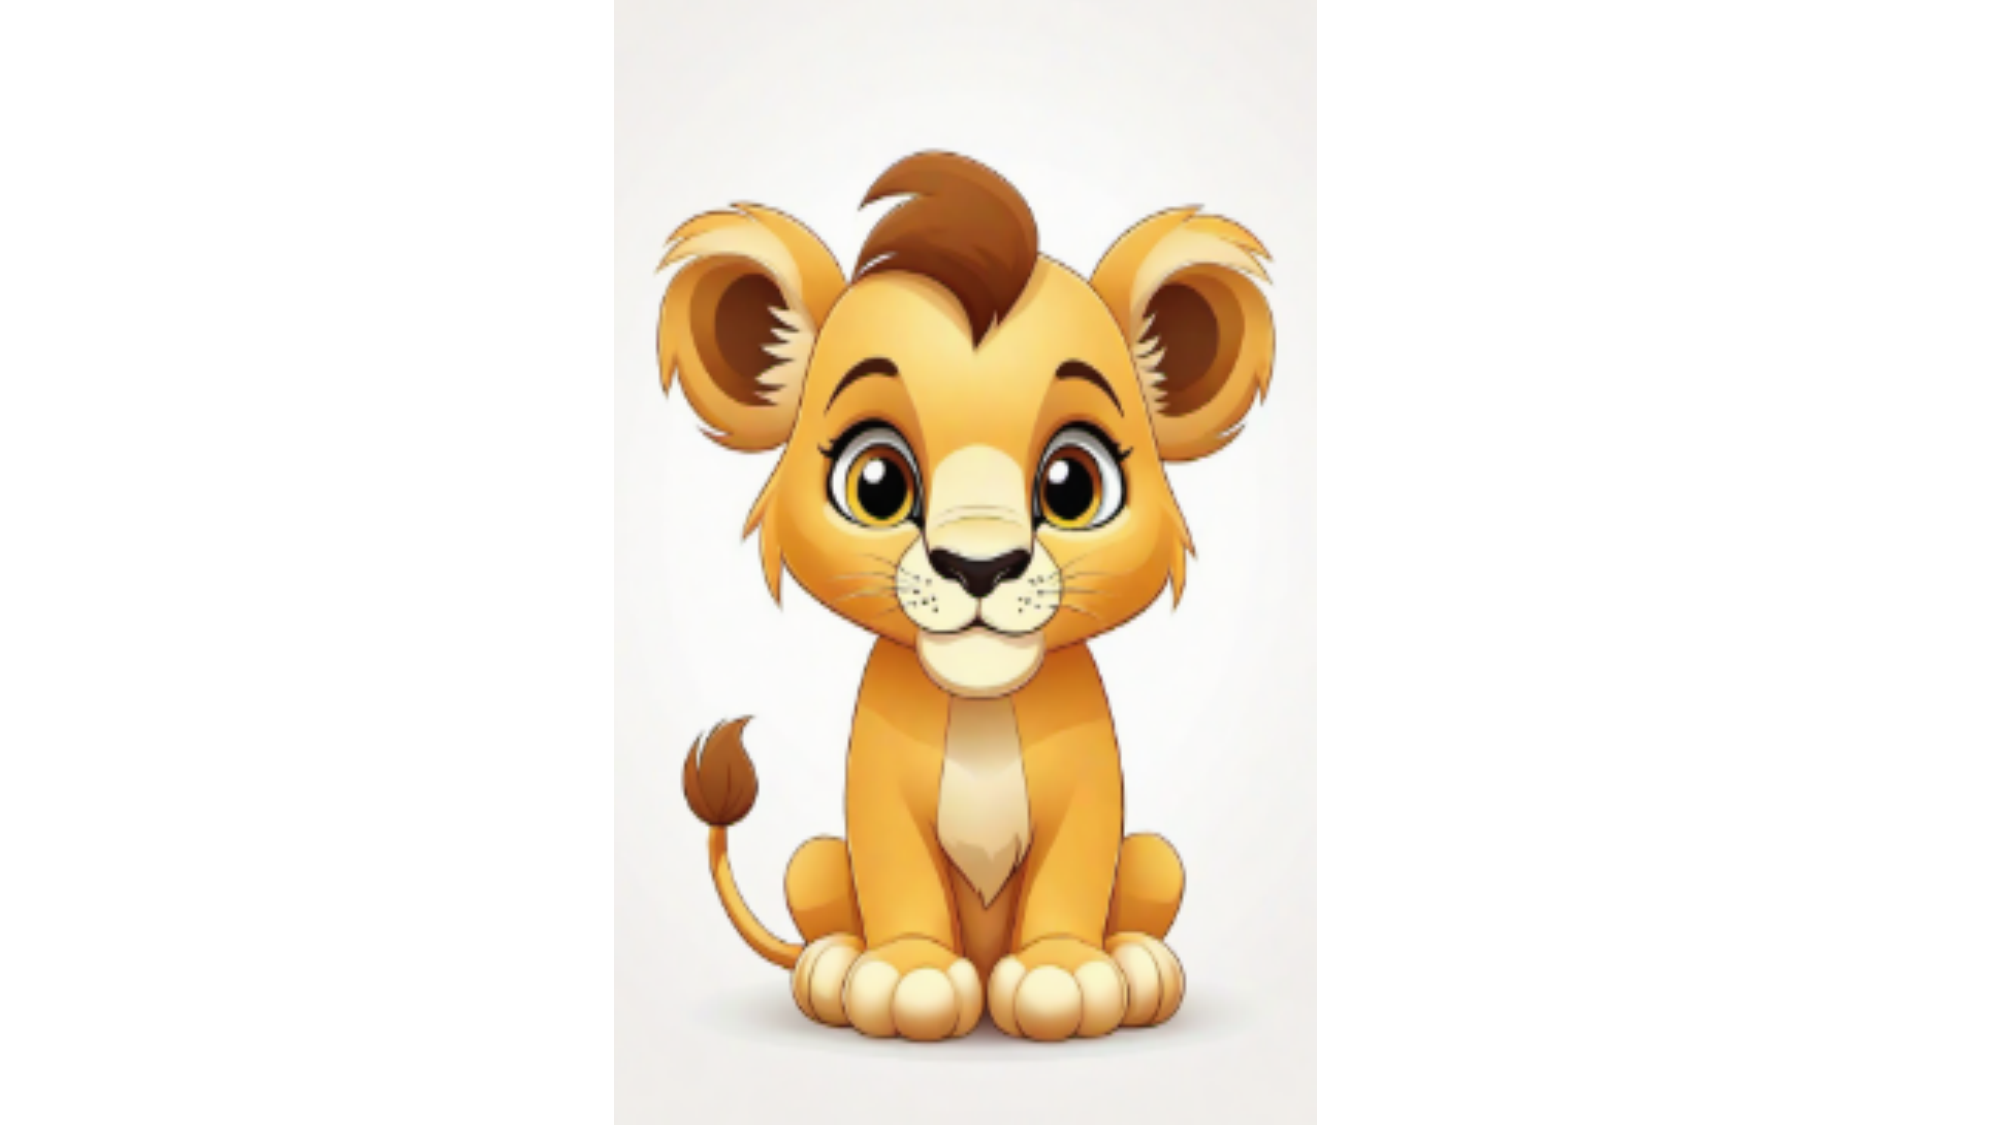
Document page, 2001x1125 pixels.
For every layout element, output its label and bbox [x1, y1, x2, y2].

picture [614, 0, 1317, 1125]
